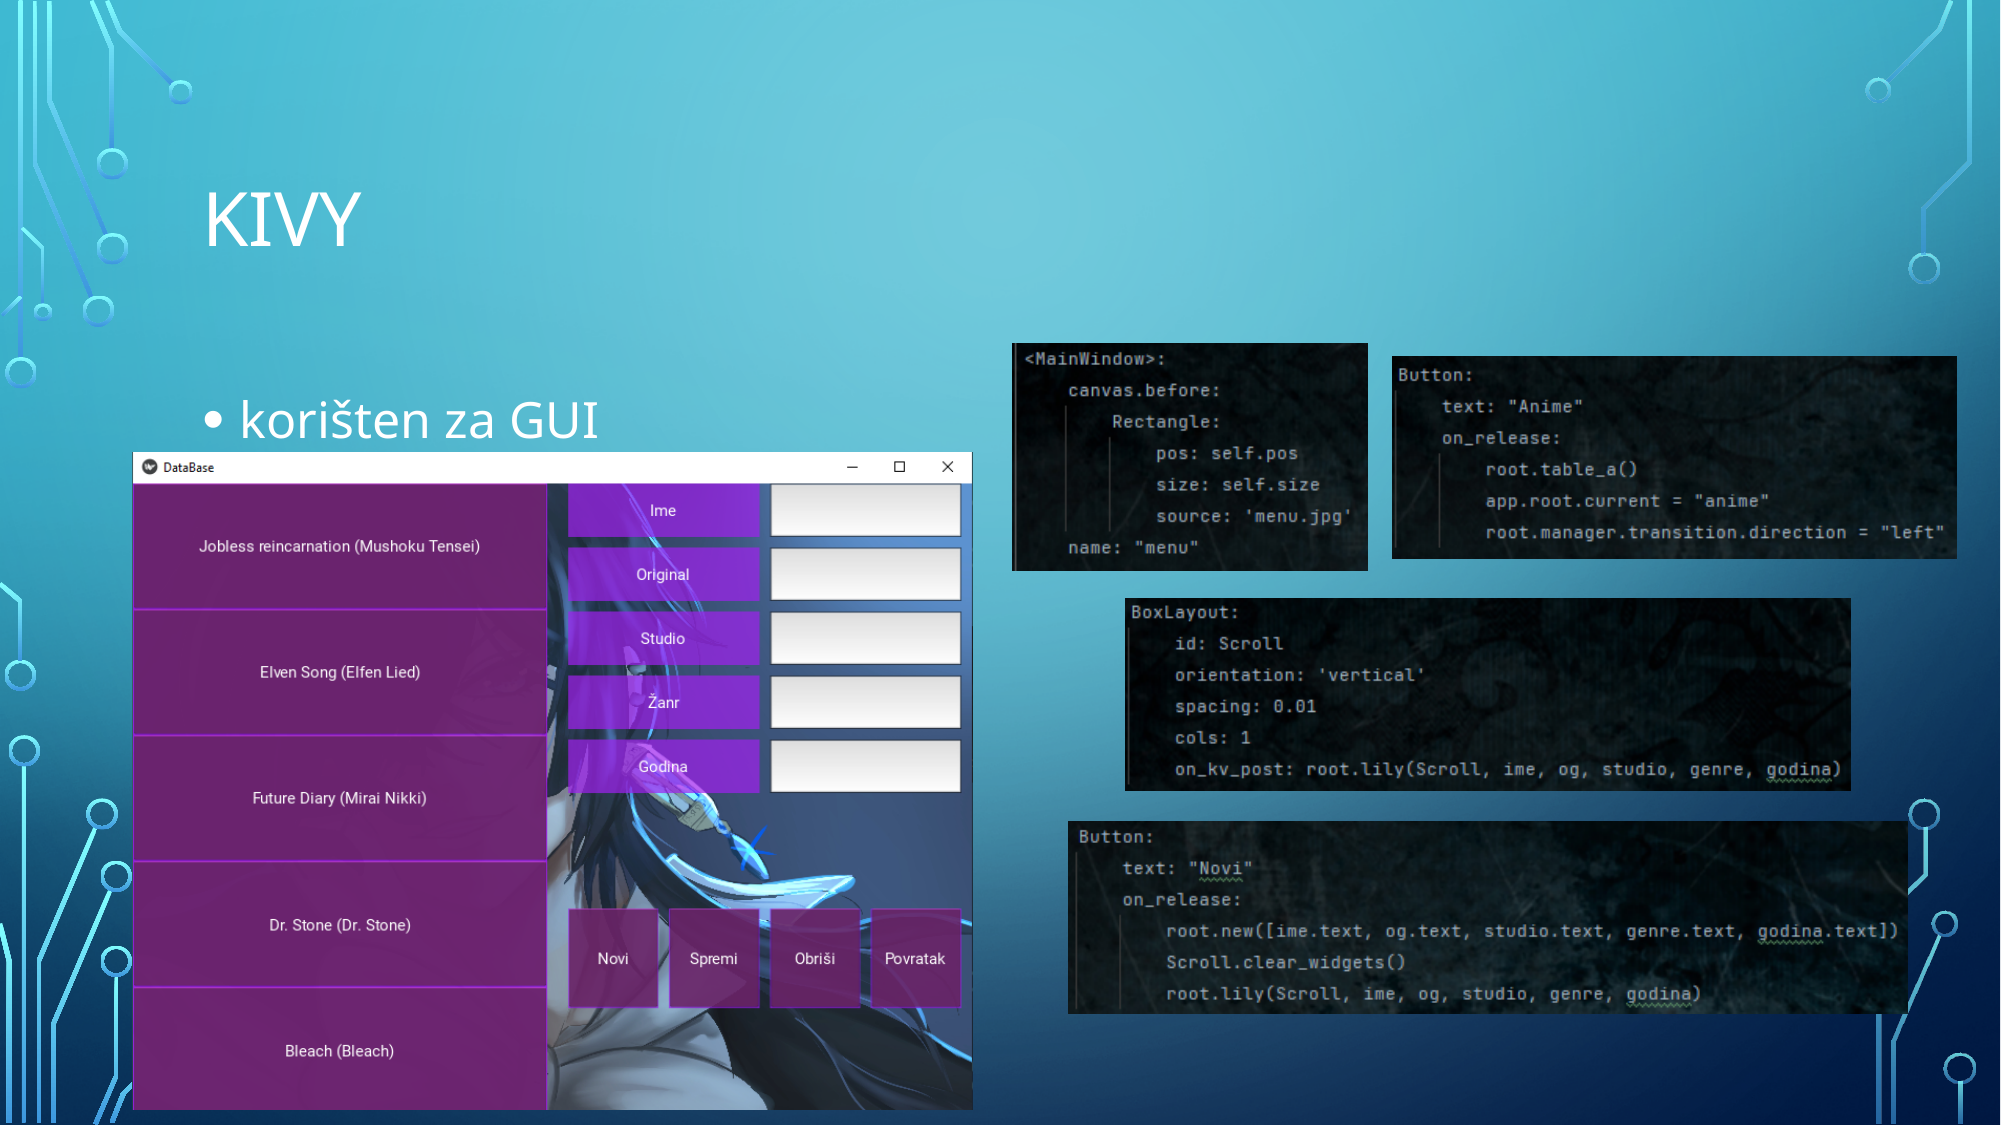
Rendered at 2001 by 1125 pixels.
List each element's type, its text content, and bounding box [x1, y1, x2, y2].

picture [1124, 598, 1851, 792]
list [1012, 343, 1368, 571]
list korišten za GUI [187, 369, 988, 950]
picture [132, 452, 973, 1110]
title Kivy [187, 101, 1813, 344]
picture [1067, 821, 1908, 1014]
picture [1391, 356, 1957, 559]
